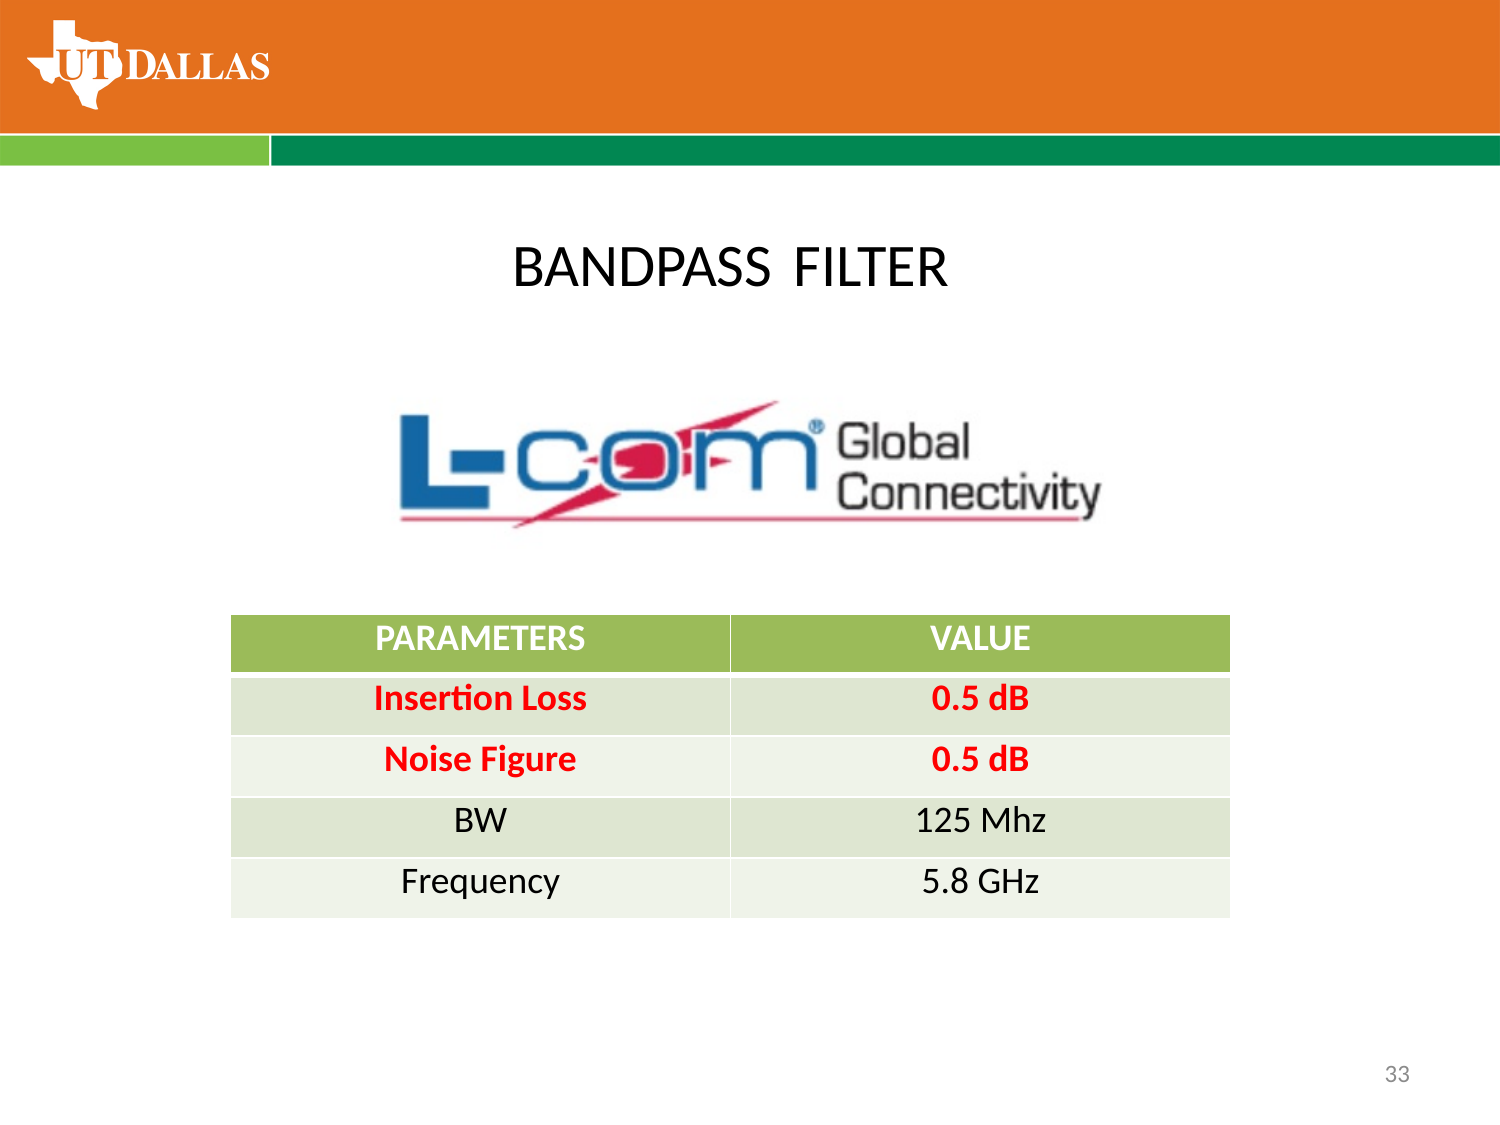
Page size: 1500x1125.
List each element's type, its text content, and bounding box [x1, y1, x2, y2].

picture [0, 0, 1500, 1125]
table_cell Noise Figure [231, 737, 730, 796]
table_cell 0.5 dB [731, 678, 1230, 735]
table_cell 0.5 dB [731, 737, 1230, 796]
table_cell BW [231, 798, 730, 857]
table_header PARAMETERS [231, 615, 730, 672]
table_cell 125 Mhz [731, 798, 1230, 857]
slide_number 33 [1074, 1042, 1425, 1103]
table_cell Insertion Loss [231, 678, 730, 735]
table_header VALUE [731, 615, 1230, 672]
table_cell Frequency [231, 859, 730, 918]
text_box BANDPASS FILTER [249, 186, 1212, 312]
table_cell 5.8 GHz [731, 859, 1230, 918]
